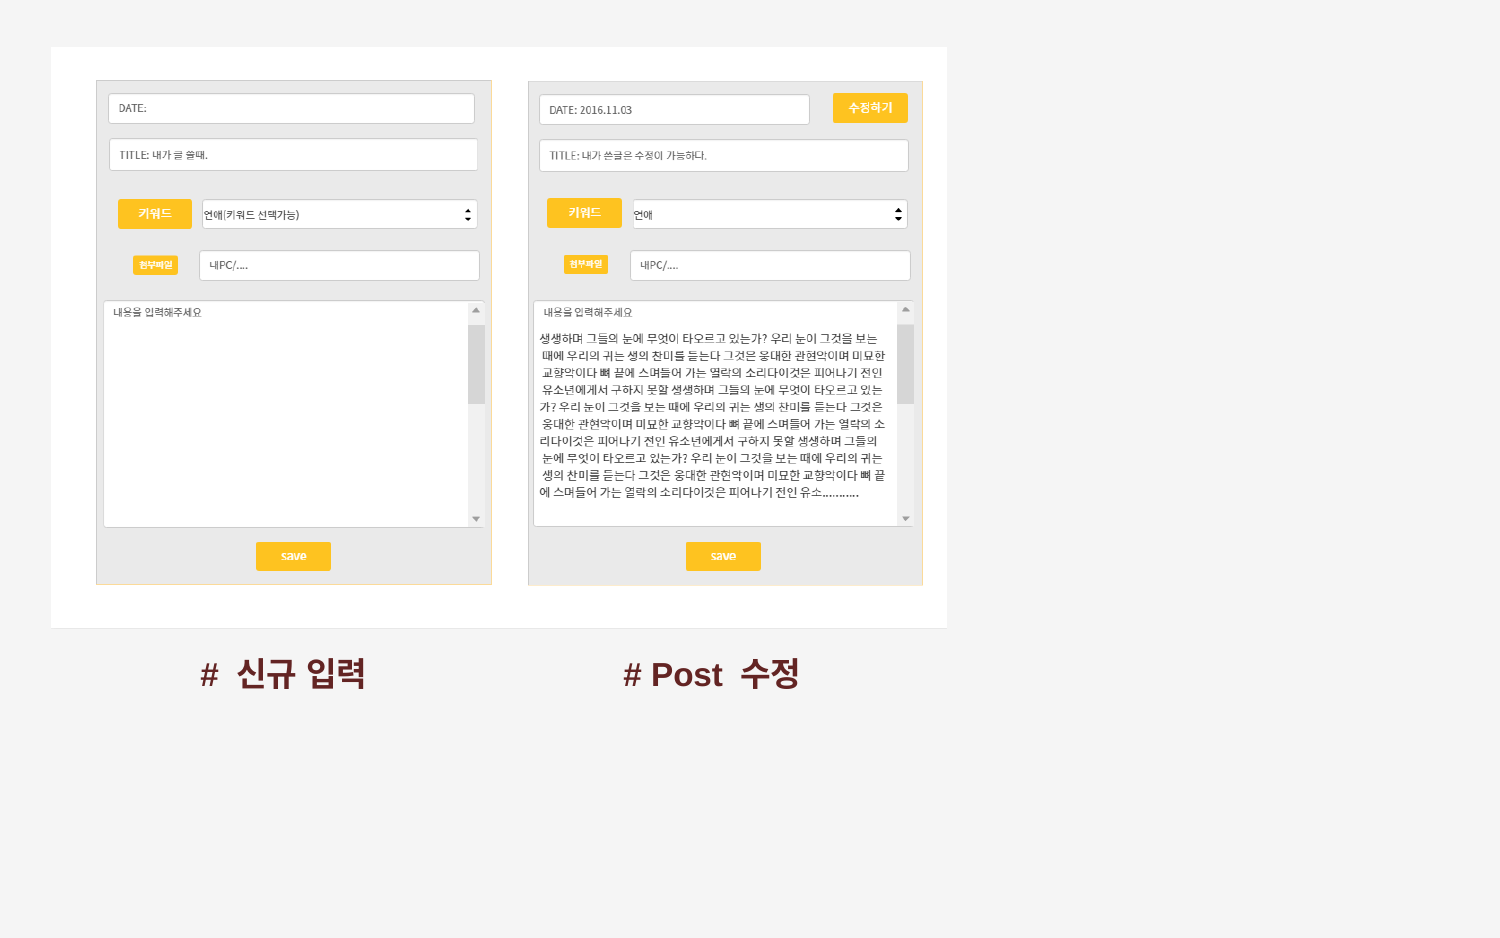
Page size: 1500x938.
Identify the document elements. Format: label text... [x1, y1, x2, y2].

text_box # 신규 입력 [185, 645, 407, 702]
picture [0, 0, 1500, 938]
text_box # Post 수정 [608, 645, 831, 702]
